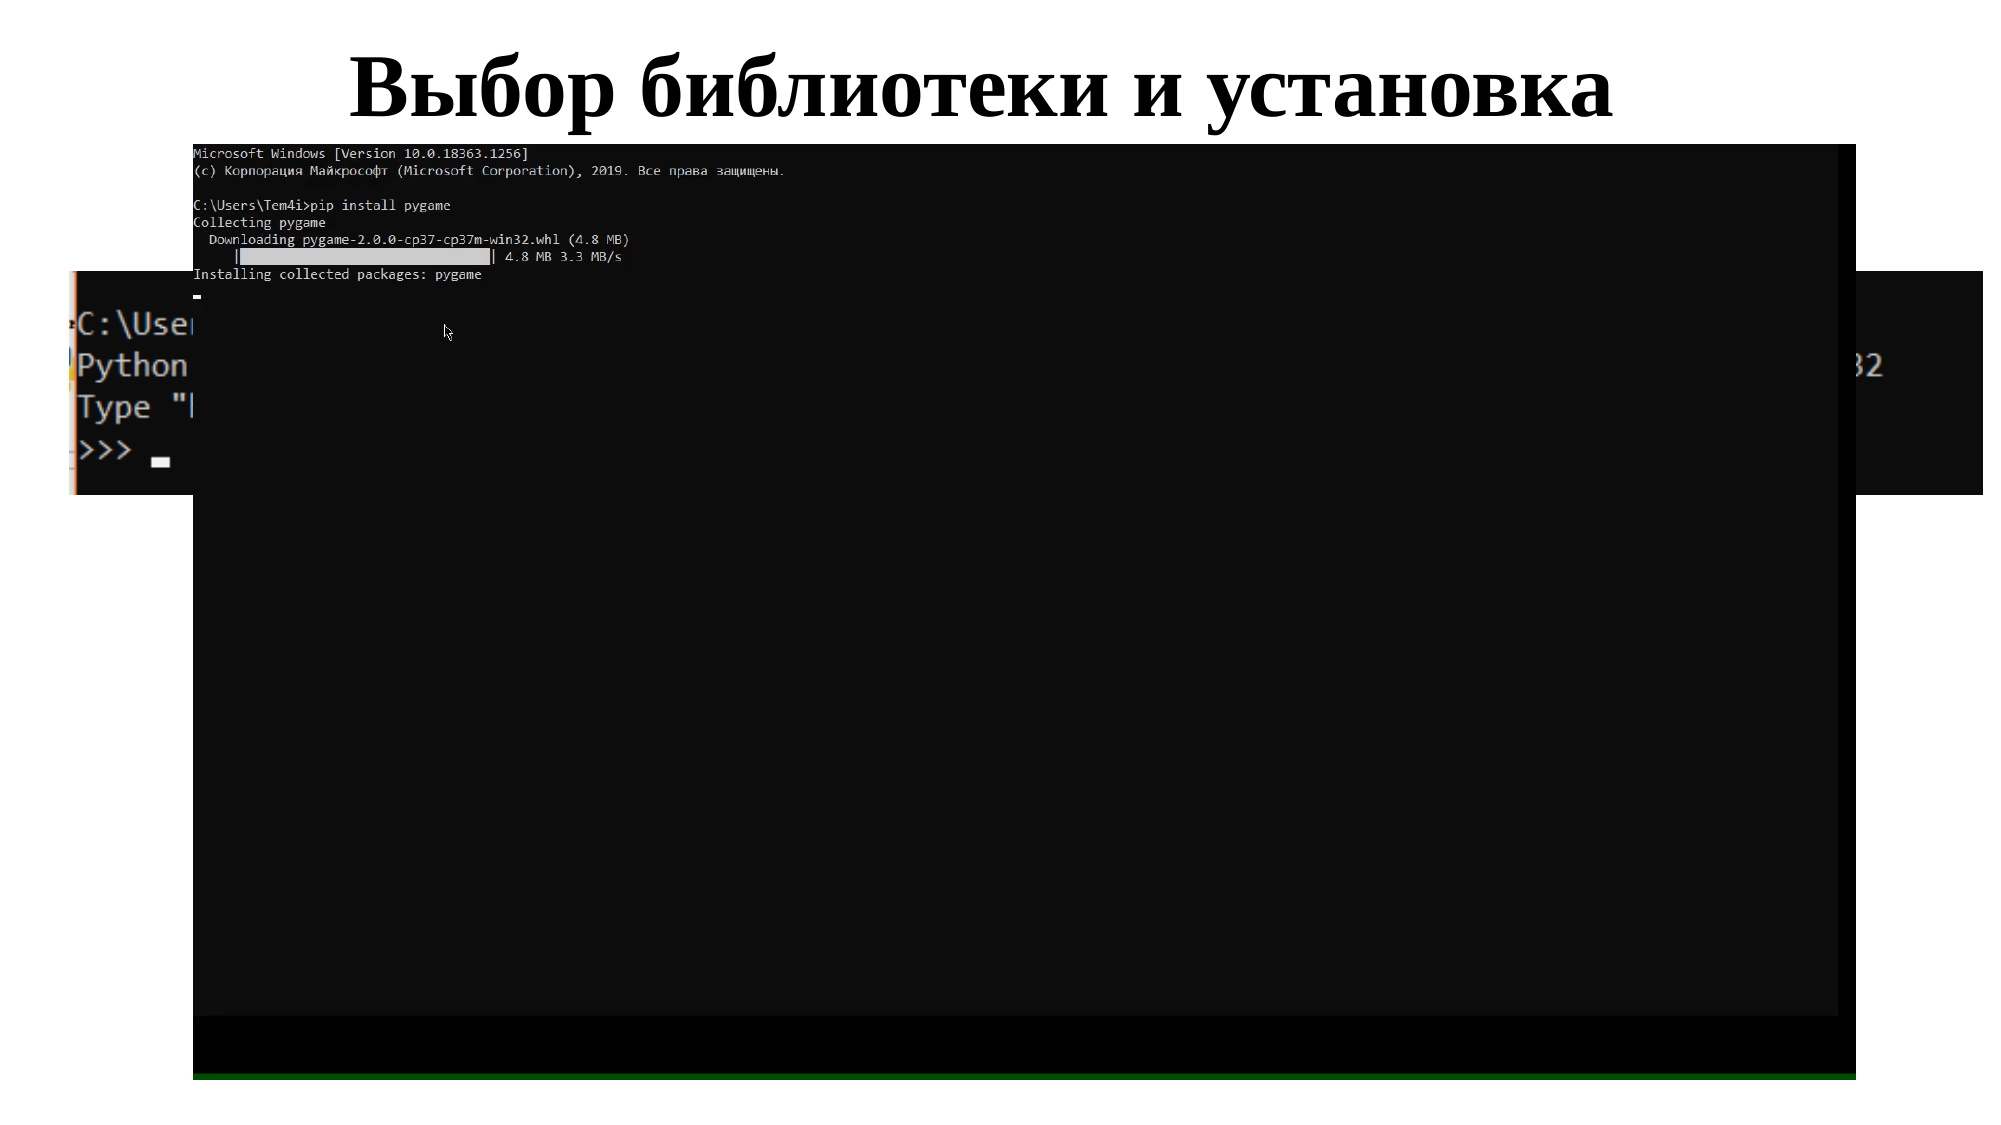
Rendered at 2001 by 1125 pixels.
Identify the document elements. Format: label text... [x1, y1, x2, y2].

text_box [192, 144, 1857, 1080]
picture [69, 271, 192, 495]
text_box Выбор библиотеки и установка [334, 19, 1631, 143]
picture [1857, 271, 1983, 495]
